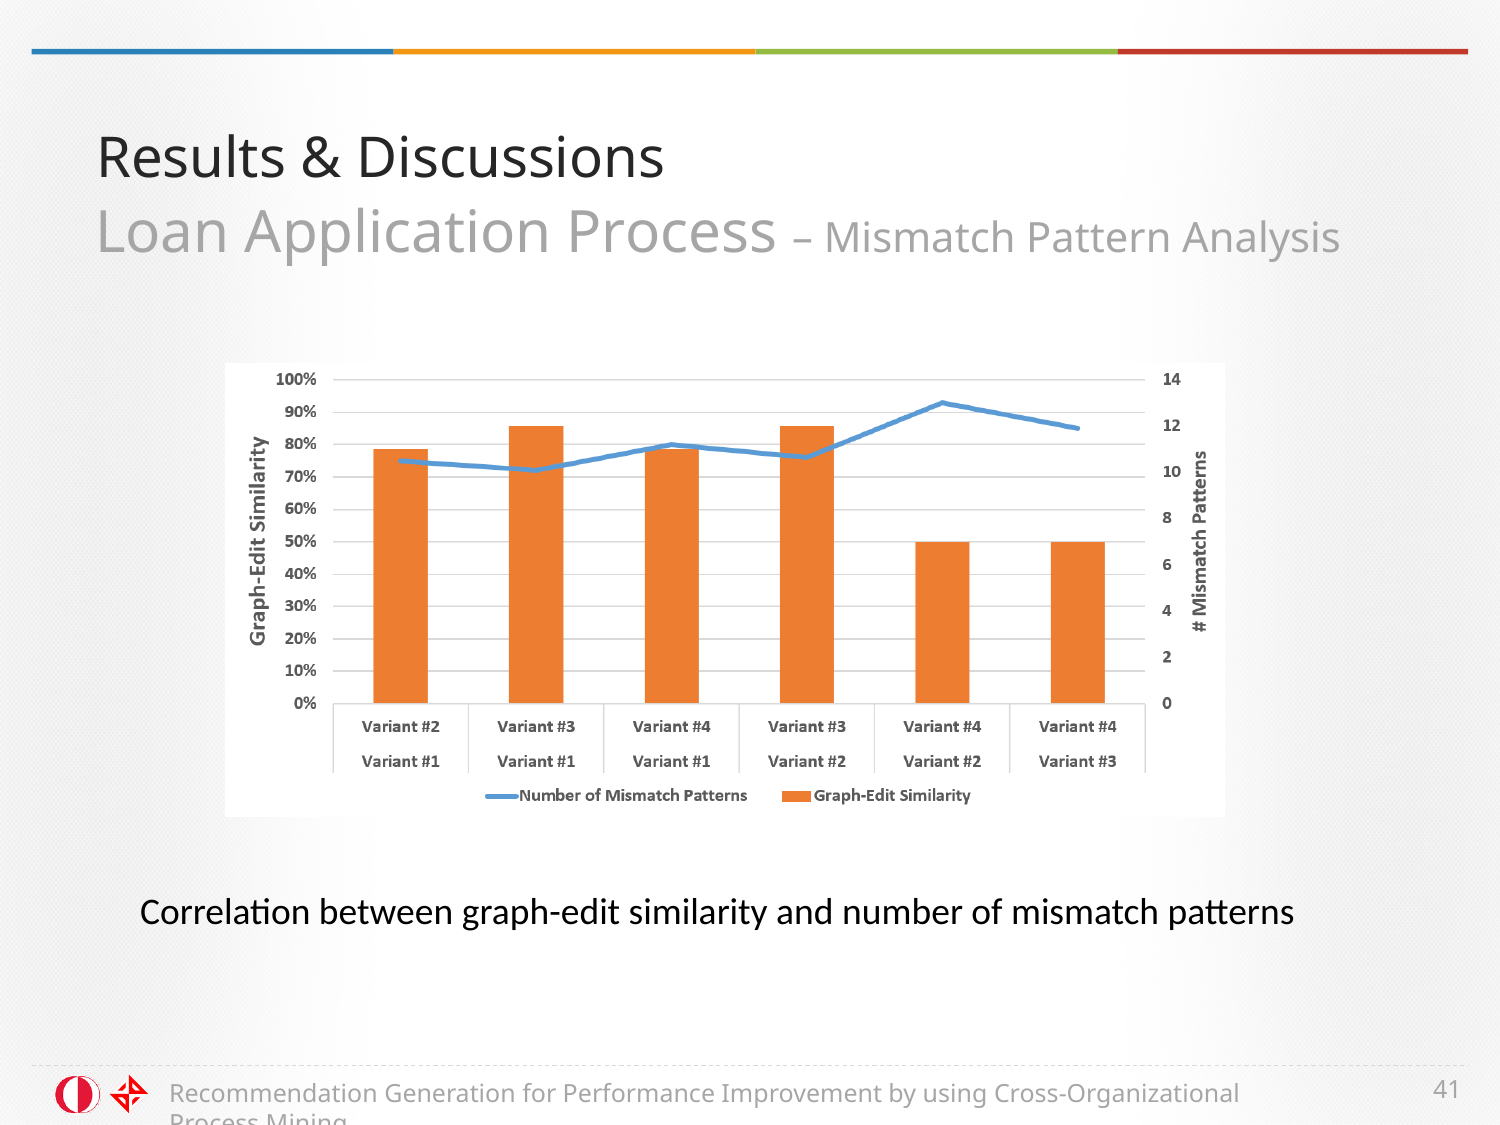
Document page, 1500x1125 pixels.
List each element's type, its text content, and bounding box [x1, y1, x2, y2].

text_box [31, 1065, 1477, 1116]
picture [272, 1116, 281, 1125]
text_box Loan Application Process – Mismatch Pattern Analysis [80, 187, 1500, 272]
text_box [31, 48, 1469, 55]
text_box Correlation between graph-edit similarity and number of mismatch patterns [128, 881, 1411, 1020]
picture [179, 1116, 267, 1125]
text_box Results & Discussions [81, 114, 1500, 187]
picture [0, 0, 1500, 1125]
picture [174, 1116, 181, 1123]
